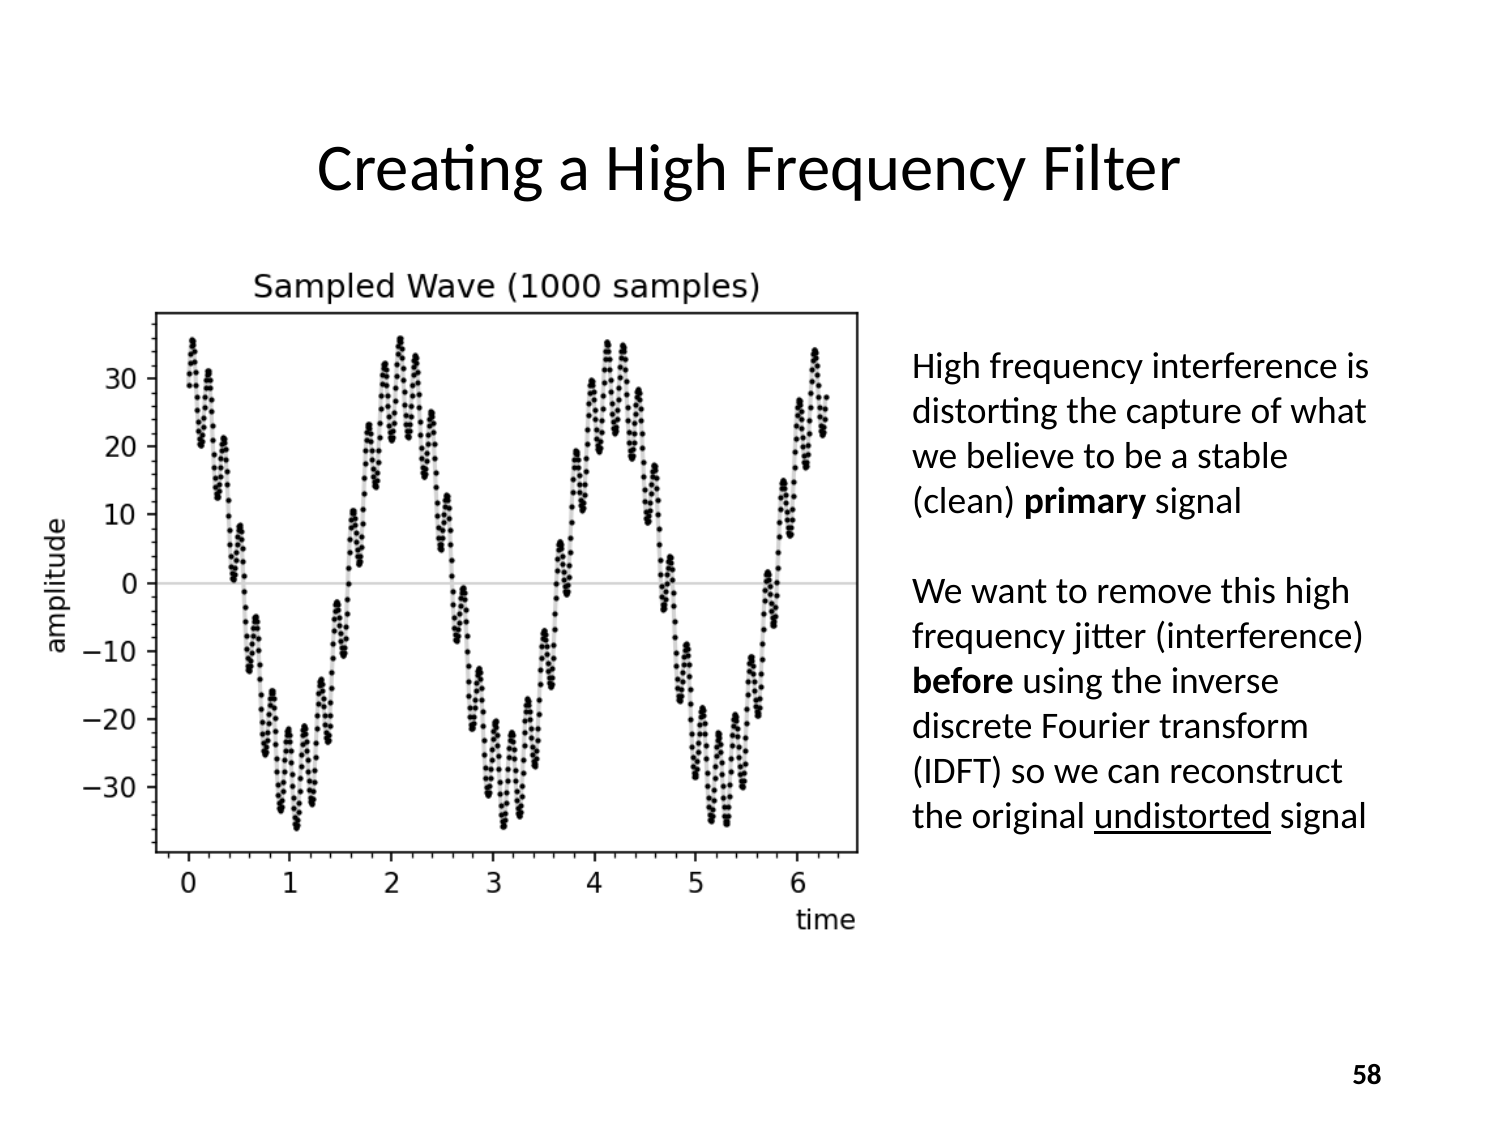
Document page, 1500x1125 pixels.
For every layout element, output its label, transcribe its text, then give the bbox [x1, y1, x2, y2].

slide_number 58 [1059, 1042, 1397, 1103]
text_box High frequency interference is distorting the capture of what we believe to be a stable (clean) primary signal We want to remove this high frequency jitter (interference) before using the inverse discrete Fourier transform (IDFT) so we can reconstruct the original undistorted signal [897, 333, 1397, 844]
picture [35, 265, 877, 936]
title Creating a High Frequency Filter [103, 59, 1397, 278]
